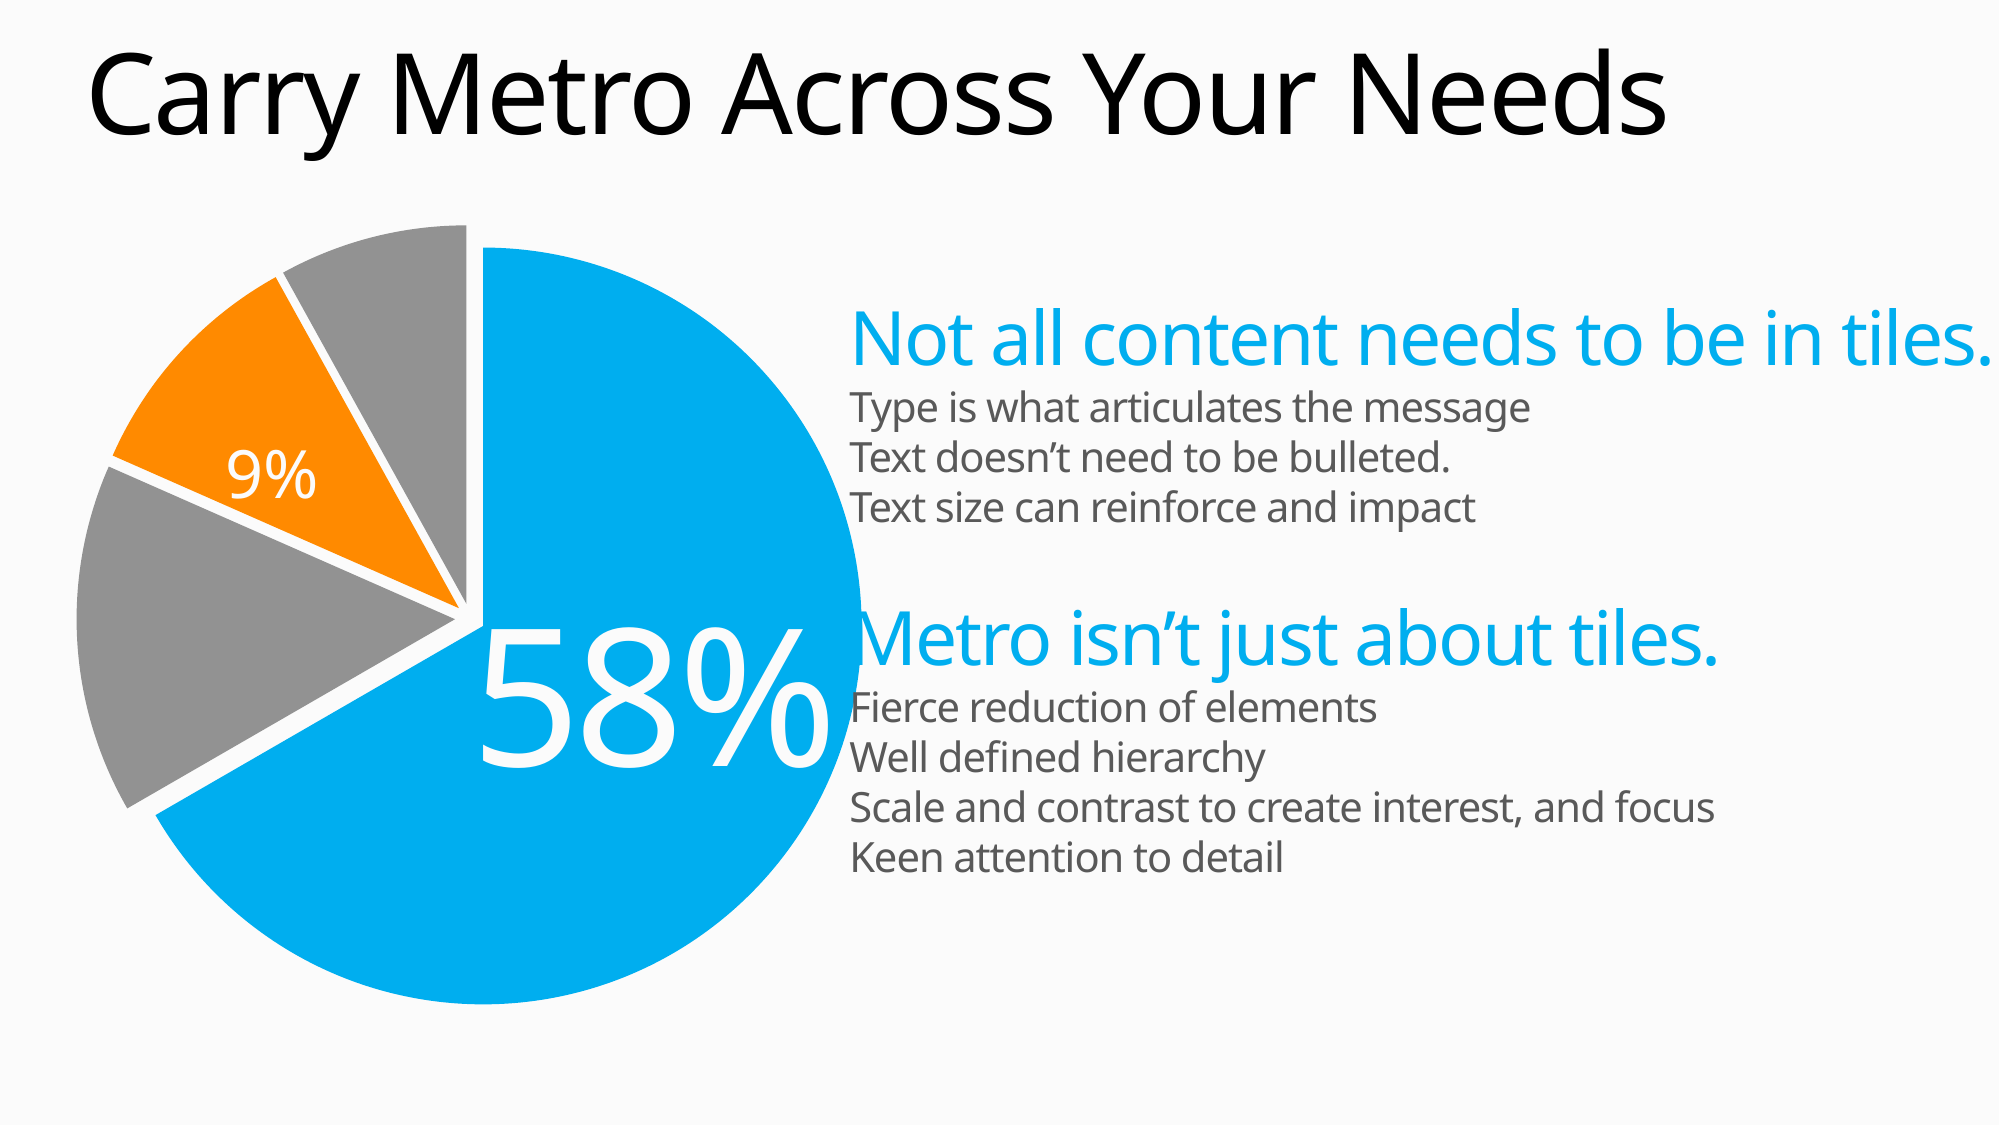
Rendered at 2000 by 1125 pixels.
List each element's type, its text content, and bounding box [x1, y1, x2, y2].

title Carry Metro Across Your Needs [85, 37, 1914, 161]
text_box Not all content needs to be in tiles. Type is what articulates the message Text doesn’t need to be bulleted. Text size can reinforce and impact Metro isn’t just about tiles. Fierce reduction of elements Well defined hierarchy Scale and contrast to create interest, and focus Keen attention to detail [1029, 290, 1995, 881]
chart [0, 208, 1025, 1029]
